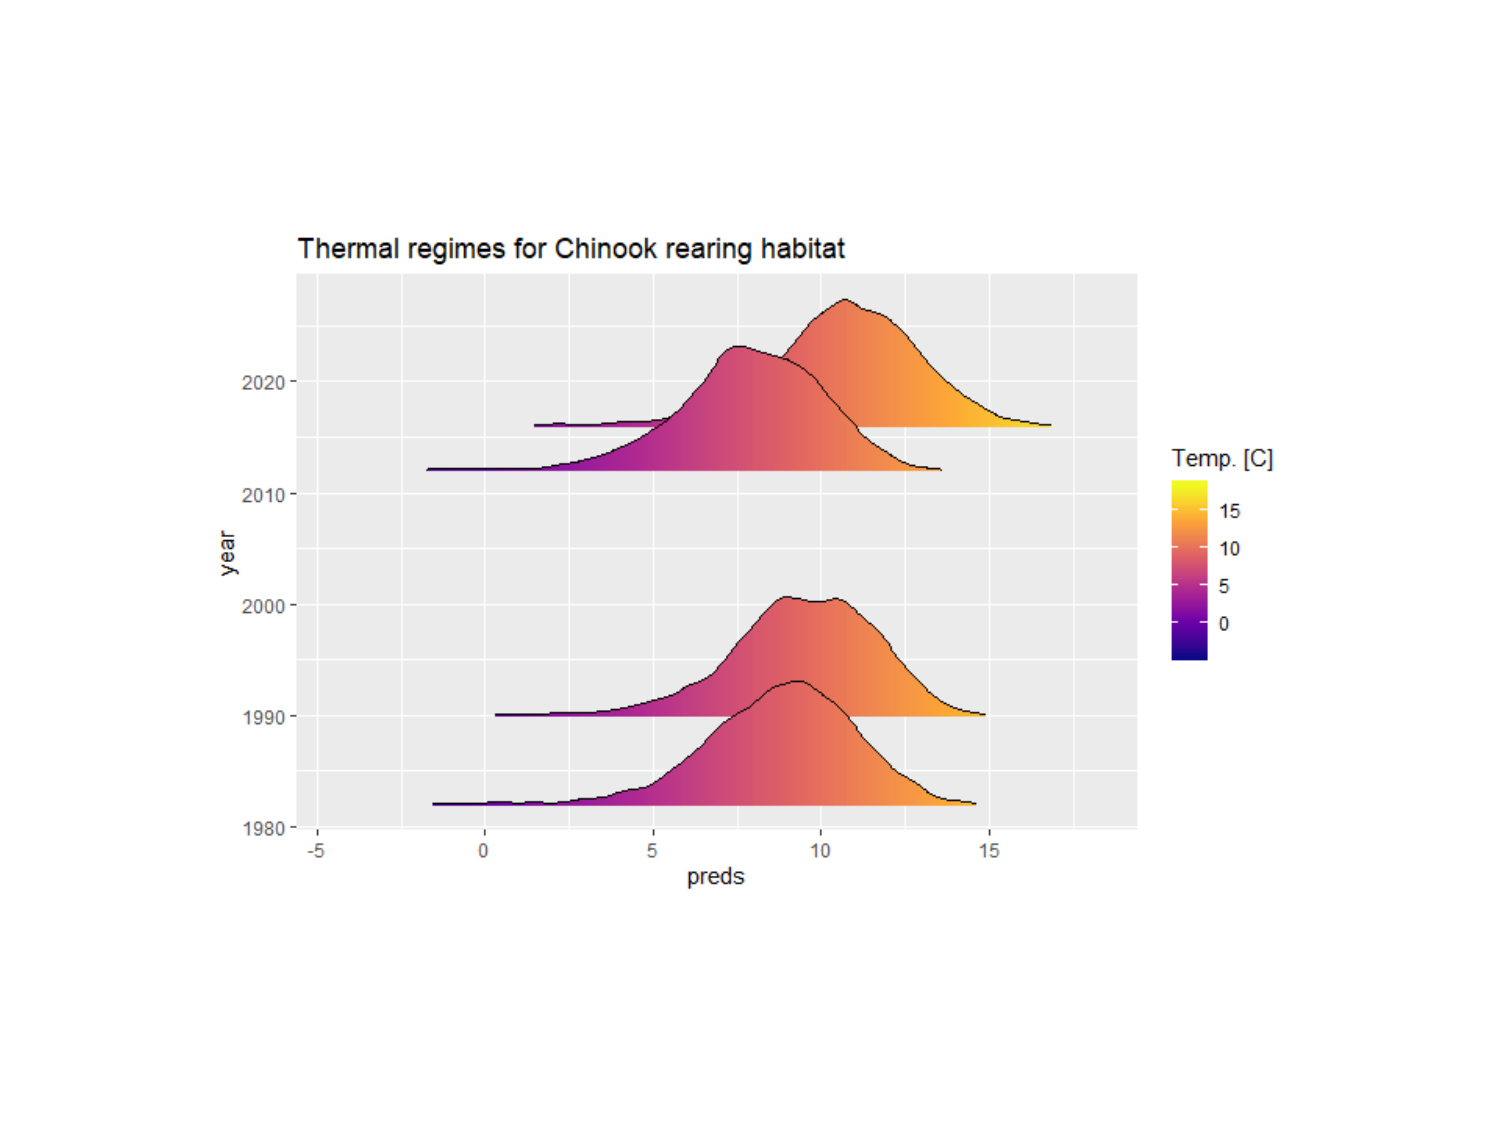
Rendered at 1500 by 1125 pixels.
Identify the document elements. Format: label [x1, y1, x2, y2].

picture [202, 224, 1297, 900]
